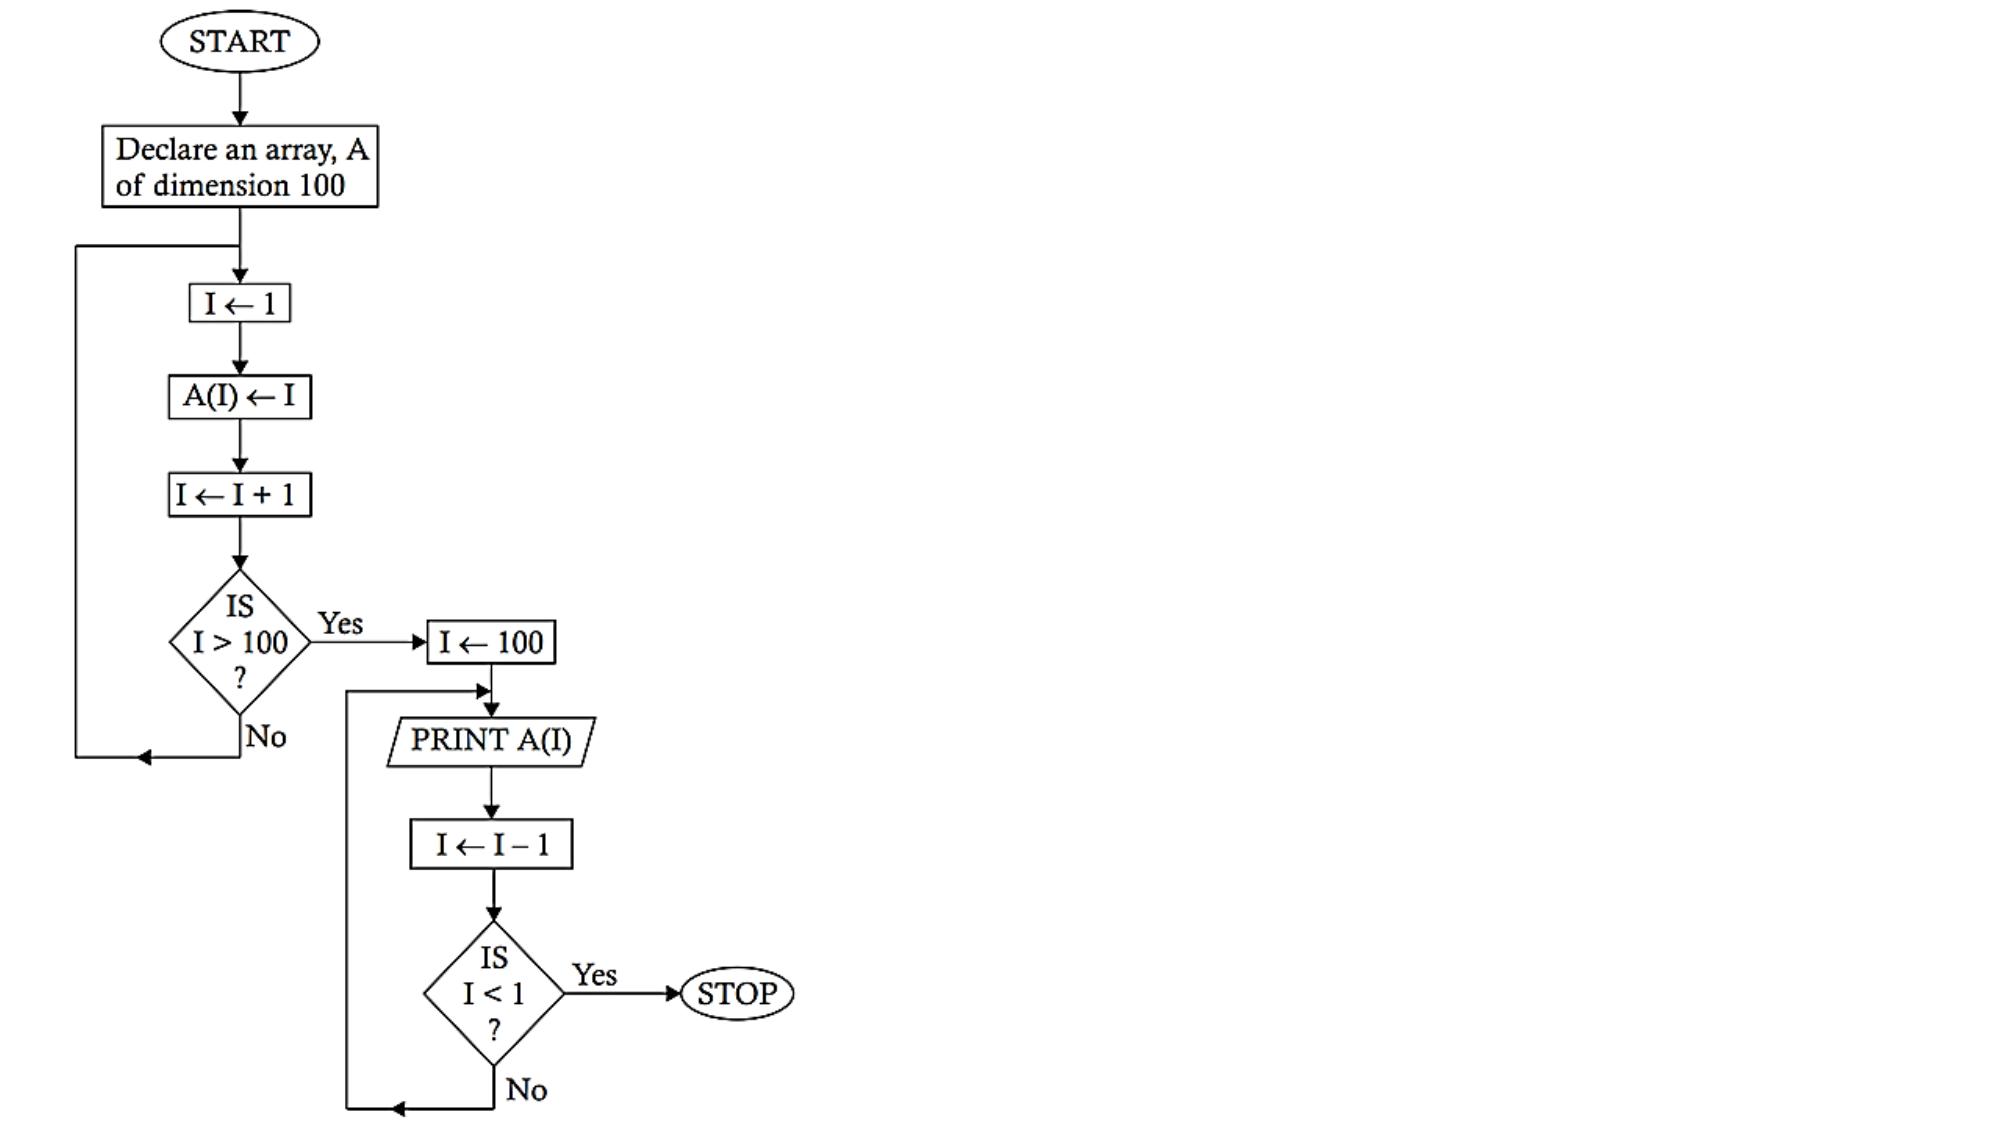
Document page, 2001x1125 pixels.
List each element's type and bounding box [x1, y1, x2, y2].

picture [39, 0, 918, 1125]
